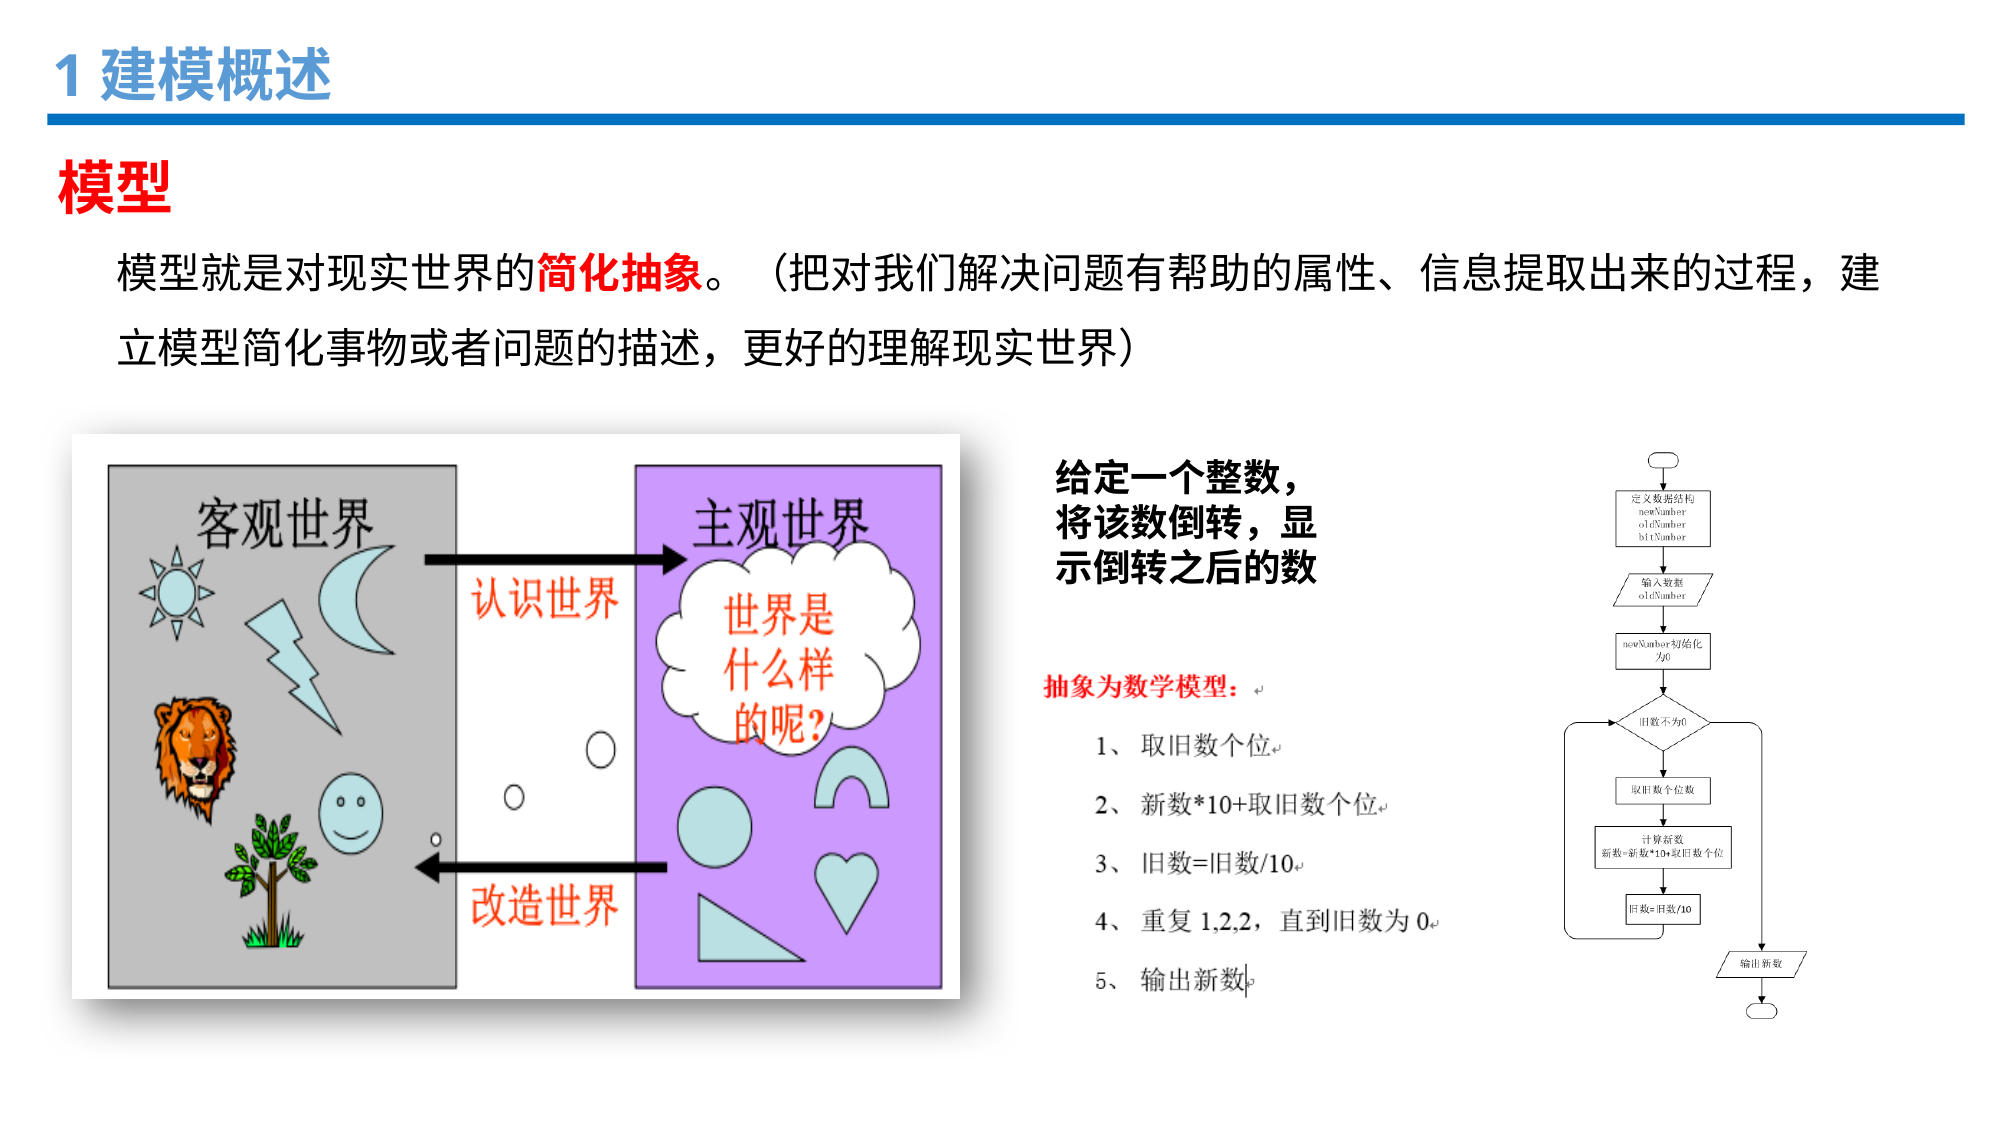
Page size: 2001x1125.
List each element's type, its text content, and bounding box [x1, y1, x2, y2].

picture [72, 434, 960, 999]
text_box 模型就是对现实世界的简化抽象。（把对我们解决问题有帮助的属性、信息提取出来的过程，建立模型简化事物或者问题的描述，更好的理解现实世界） [101, 214, 1897, 380]
text_box 模型 [42, 143, 189, 229]
text_box 1建模概述 [37, 30, 348, 116]
picture [1040, 662, 1451, 999]
picture [1564, 452, 1807, 1019]
text_box 给定一个整数，将该数倒转，显示倒转之后的数 [1040, 446, 1360, 596]
